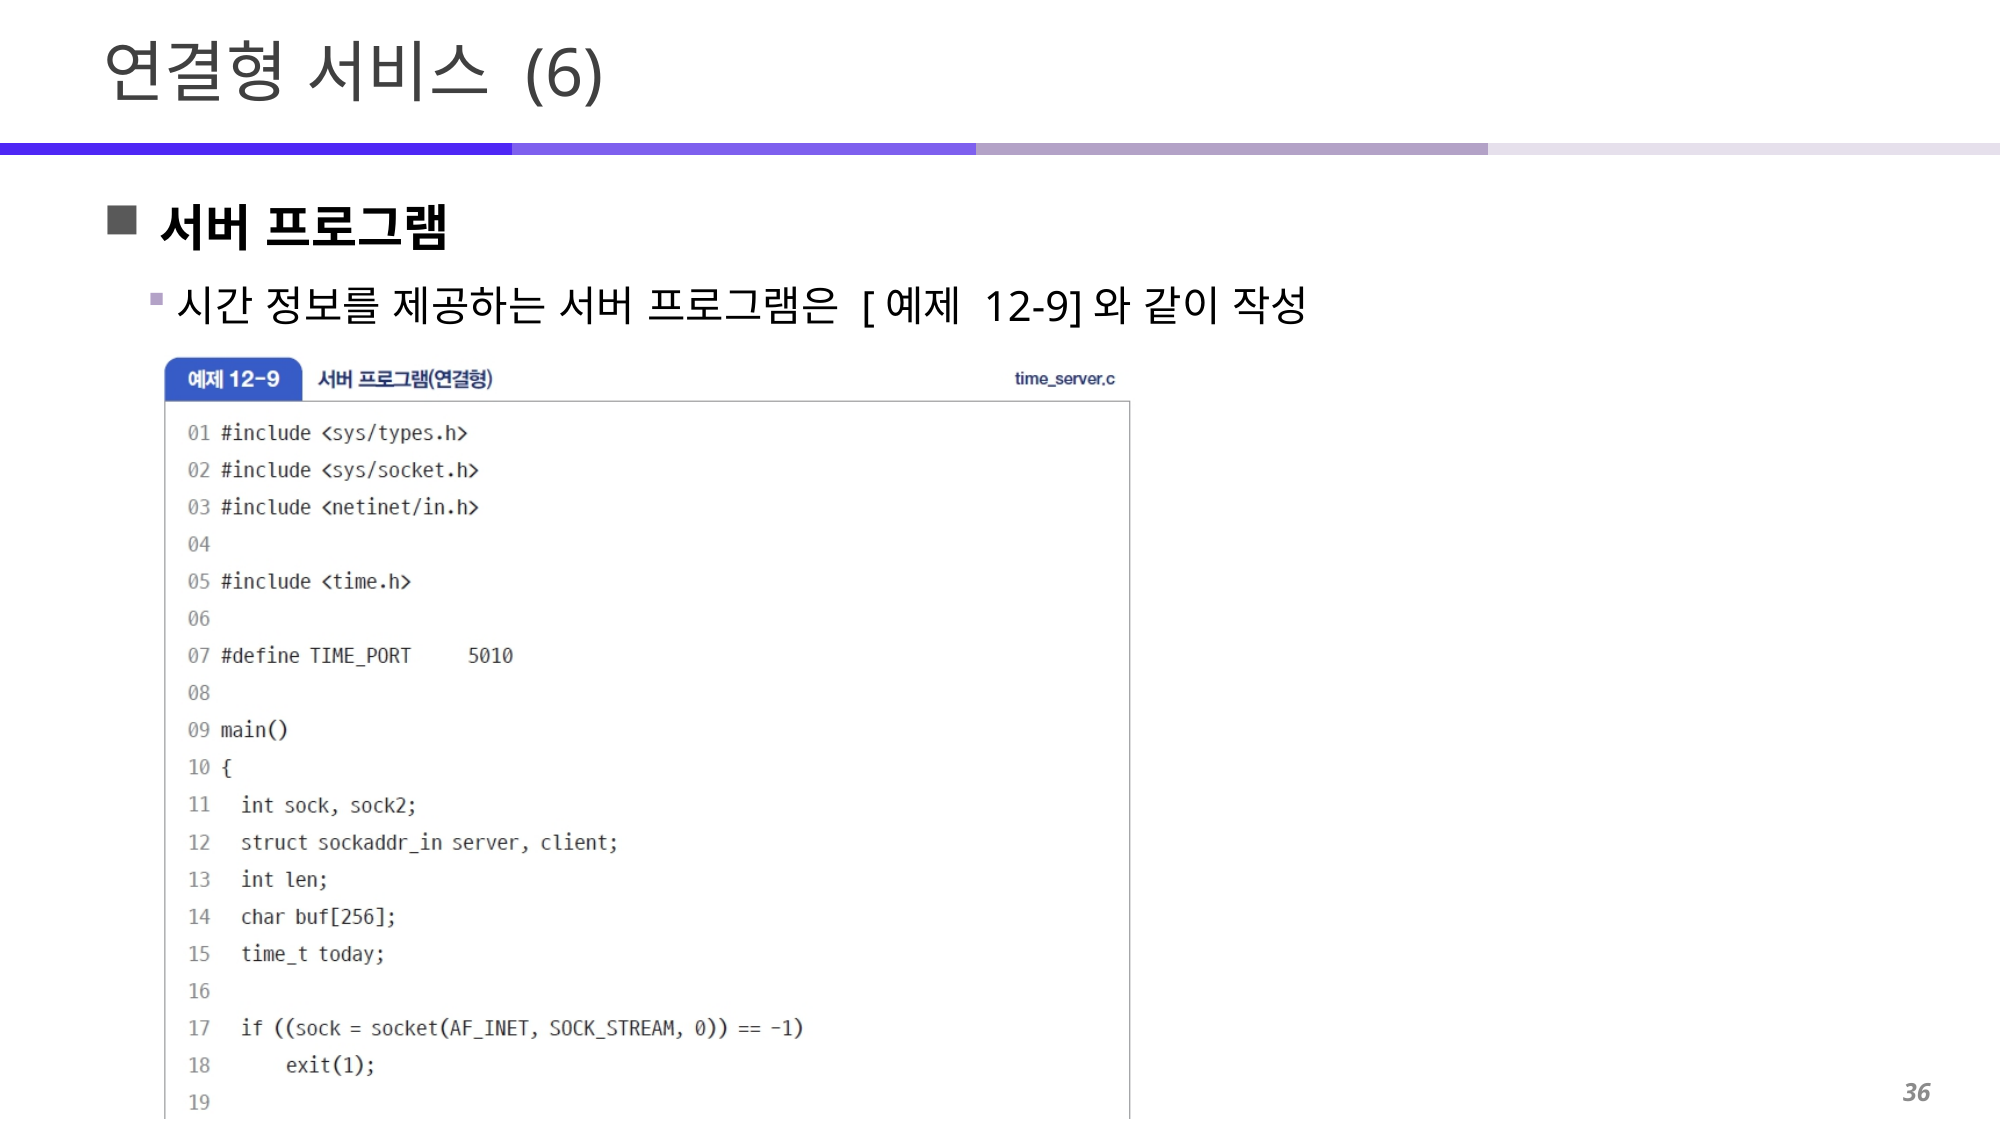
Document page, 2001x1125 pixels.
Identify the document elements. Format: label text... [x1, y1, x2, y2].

list 서버 프로그램 시간 정보를 제공하는 서버 프로그램은 [예제 12-9]와 같이 작성 [88, 176, 1920, 1083]
title 연결형 서비스 (6) [88, 18, 1920, 122]
picture [162, 352, 1135, 1120]
